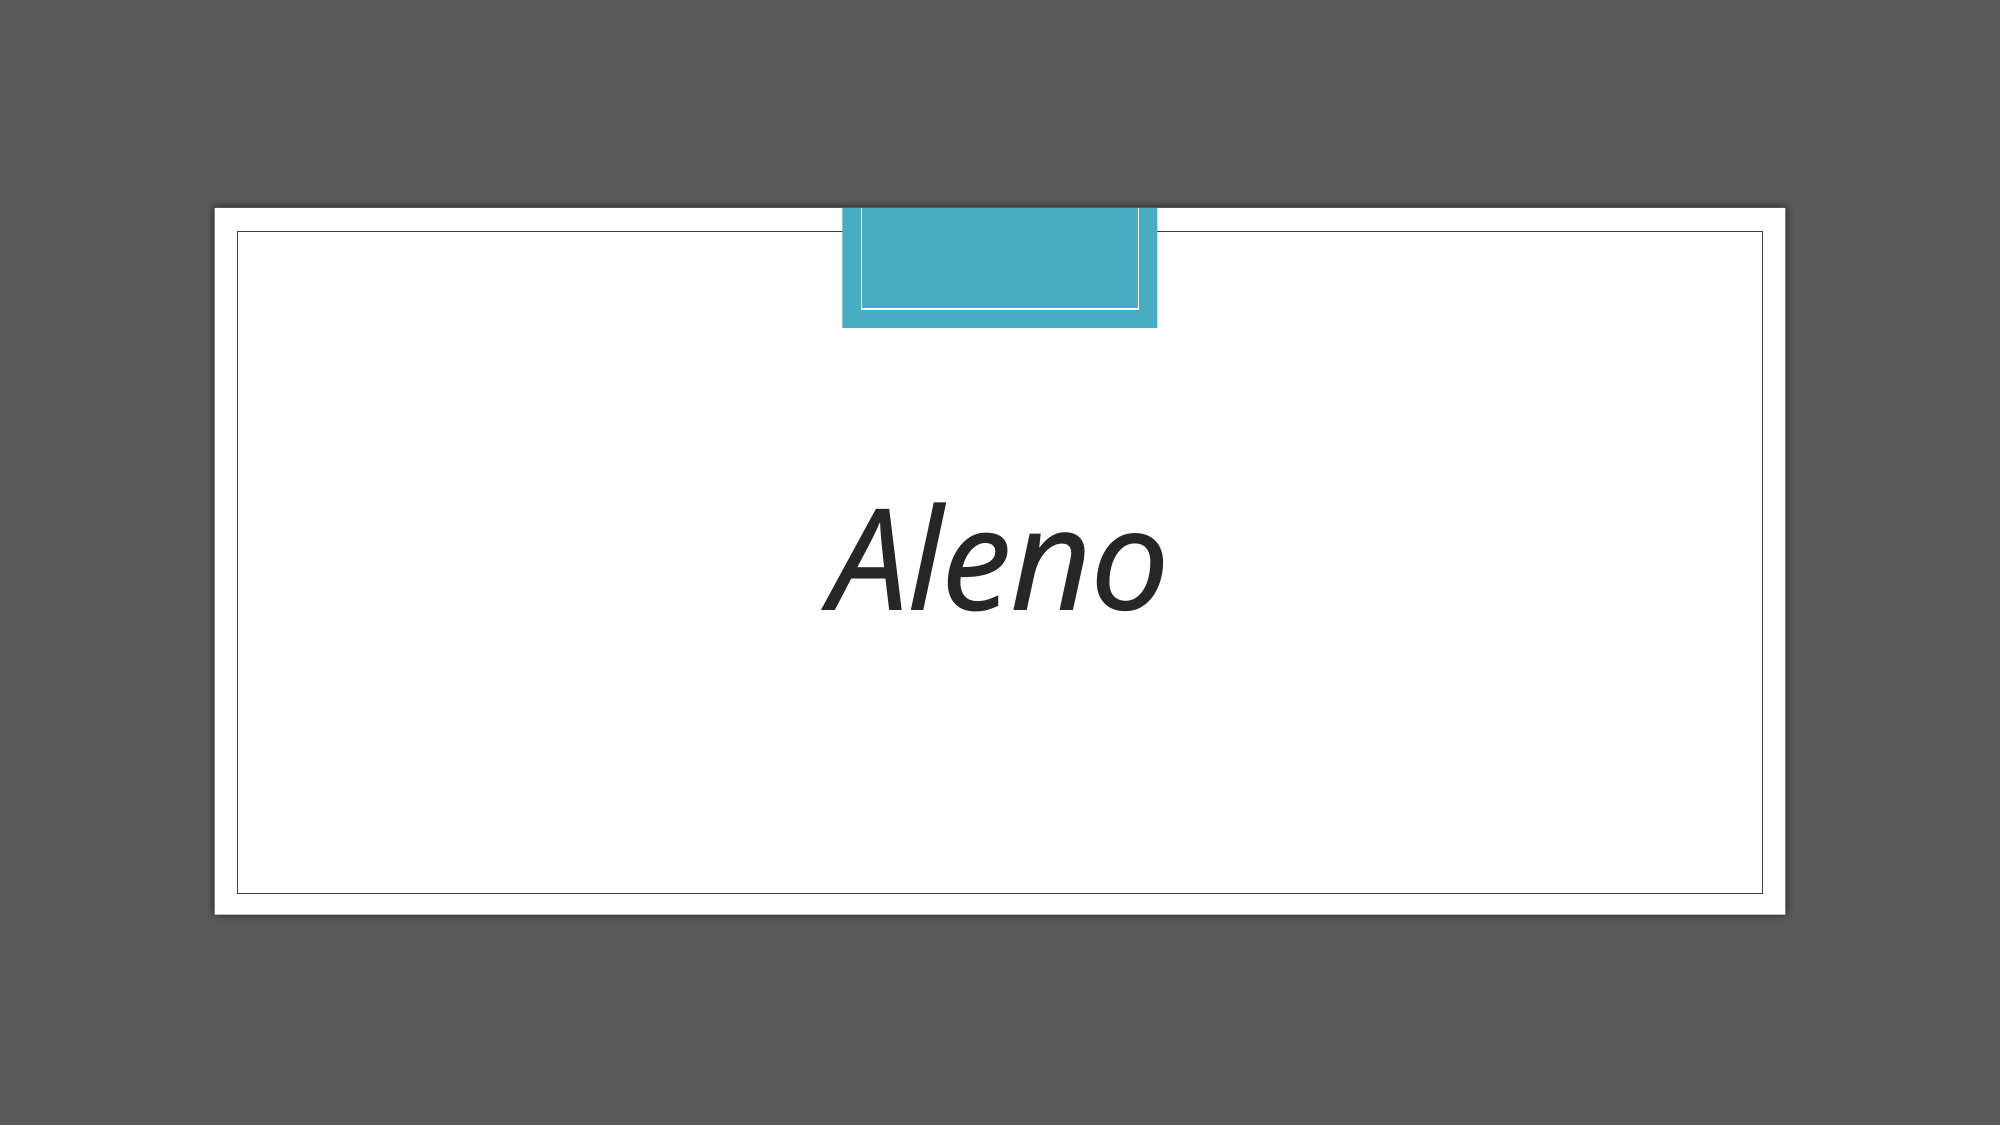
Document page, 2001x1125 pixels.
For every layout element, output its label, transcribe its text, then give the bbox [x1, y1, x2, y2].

title Aleno [267, 368, 1733, 769]
